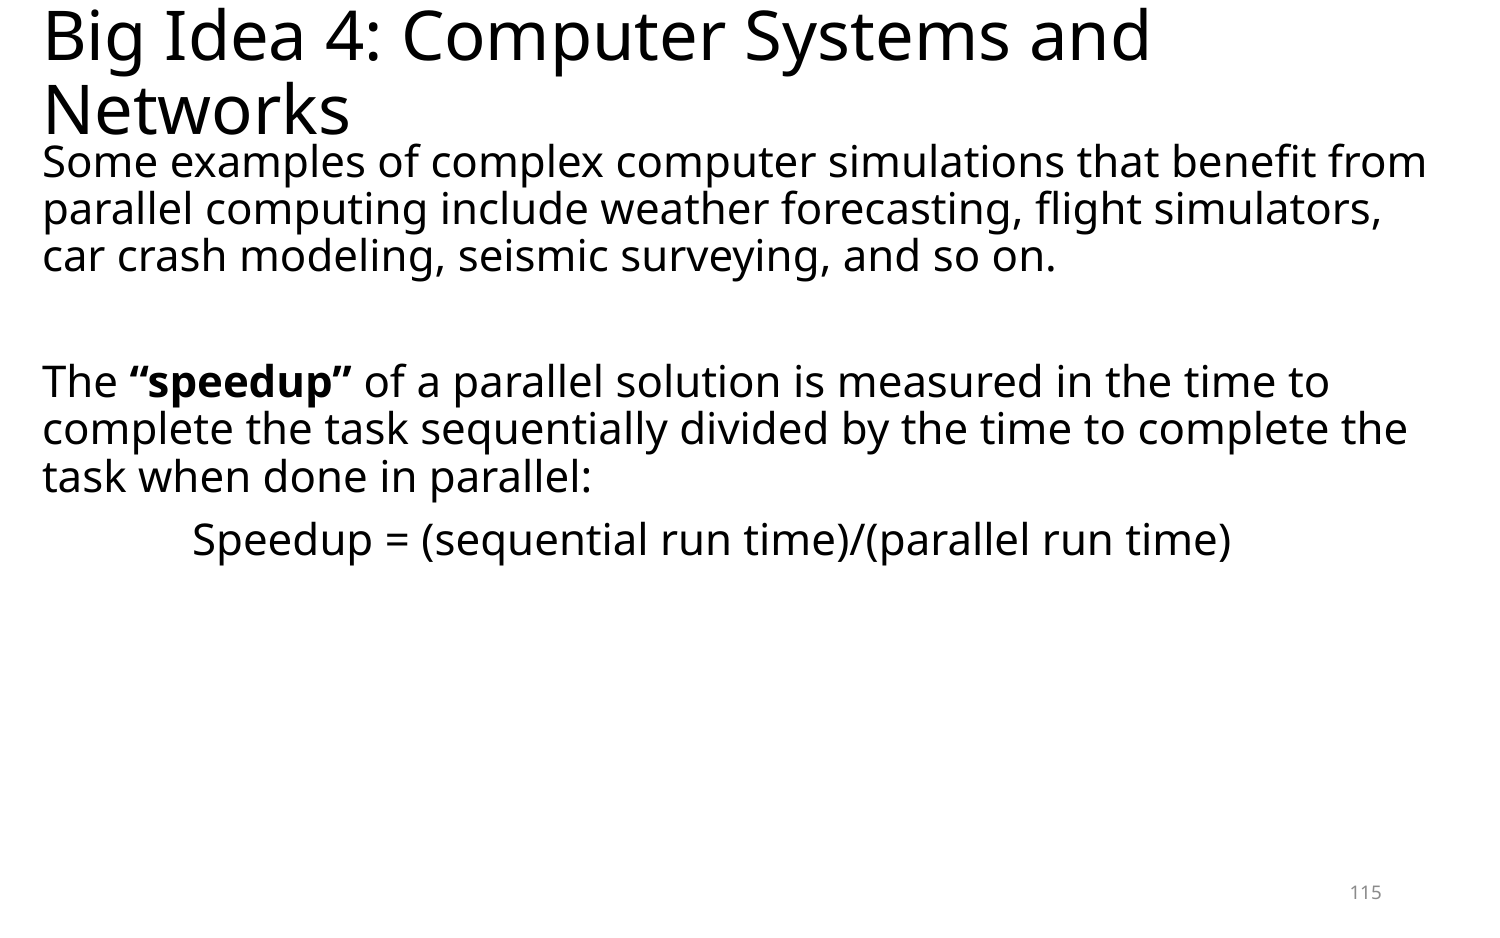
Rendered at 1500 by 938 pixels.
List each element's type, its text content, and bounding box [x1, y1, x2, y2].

title Big Idea 4: Computer Systems and Networks [26, 18, 1321, 132]
slide_number 115 [1059, 868, 1397, 919]
list ﻿Some examples of complex computer simulations that benefit from parallel computing include weather forecasting, flight simulators, car crash modeling, seismic surveying, and so on. The “speedup” of a parallel solution is measured in the time to complete the task sequentially divided by the time to complete the task when done in parallel: Speedup = (sequential run time)/(parallel run time) [26, 132, 1473, 919]
